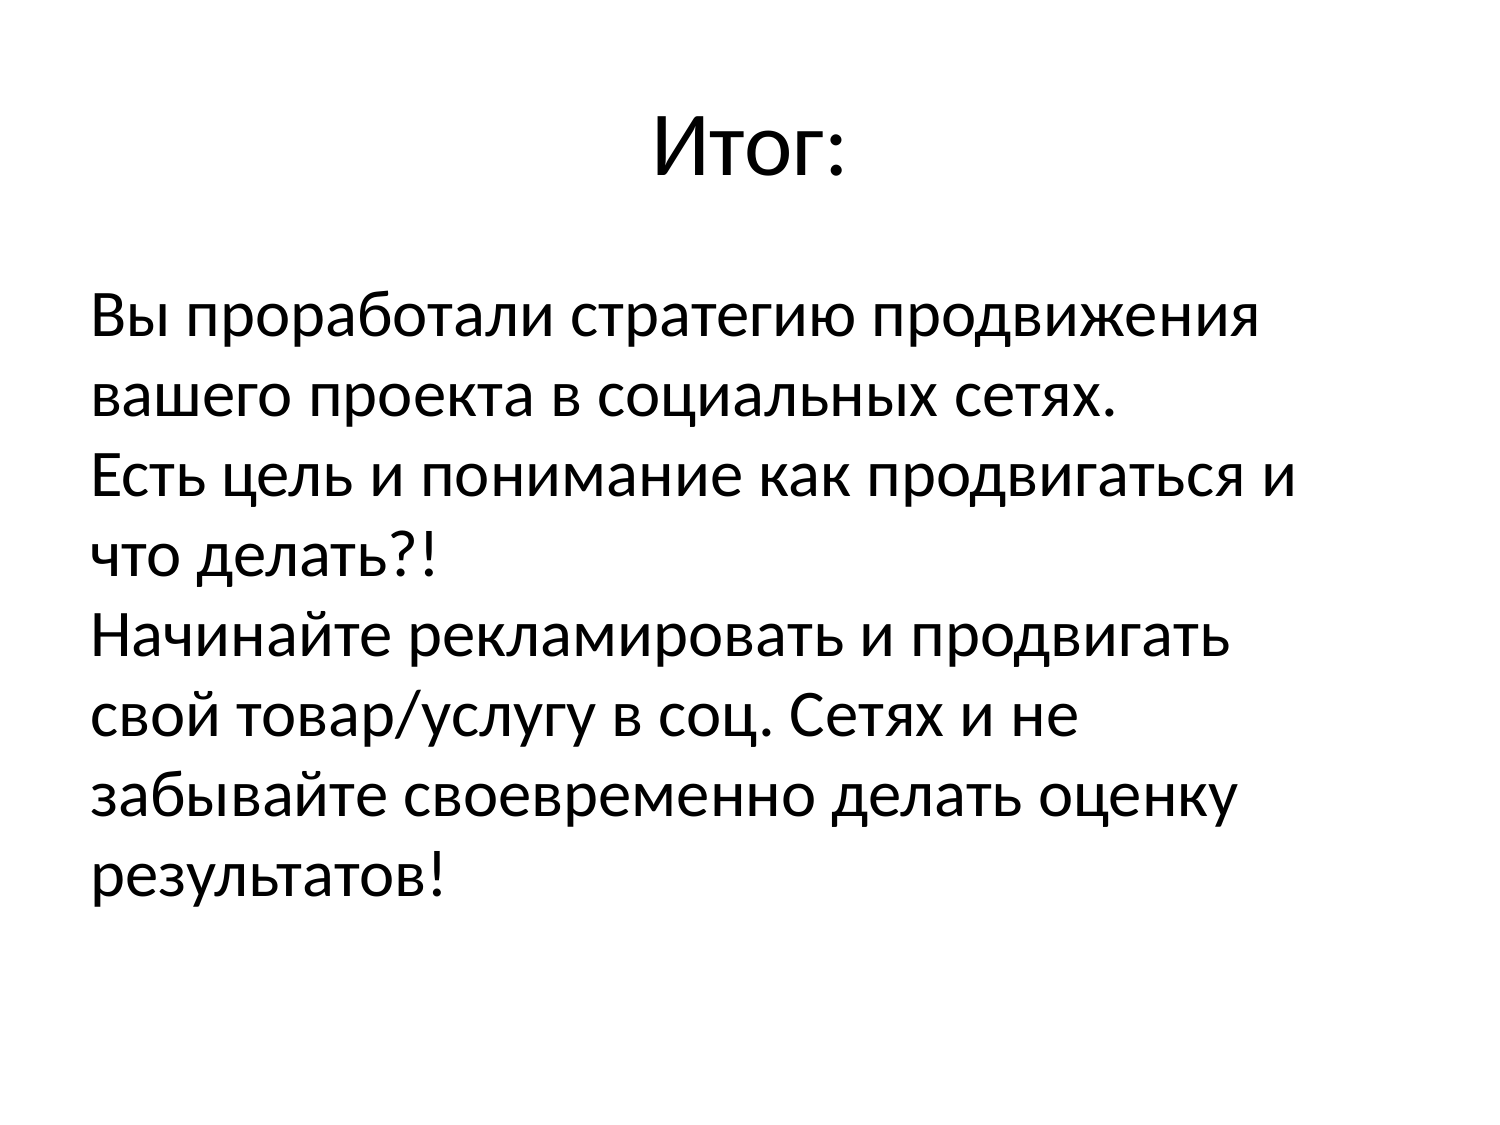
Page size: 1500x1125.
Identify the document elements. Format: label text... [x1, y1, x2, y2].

list Вы проработали стратегию продвижения вашего проекта в социальных сетях. Есть цель и понимание как продвигаться и что делать?! Начинайте рекламировать и продвигать свой товар/услугу в соц. Сетях и не забывайте своевременно делать оценку результатов! [75, 262, 1425, 1005]
title Итог: [75, 45, 1425, 233]
